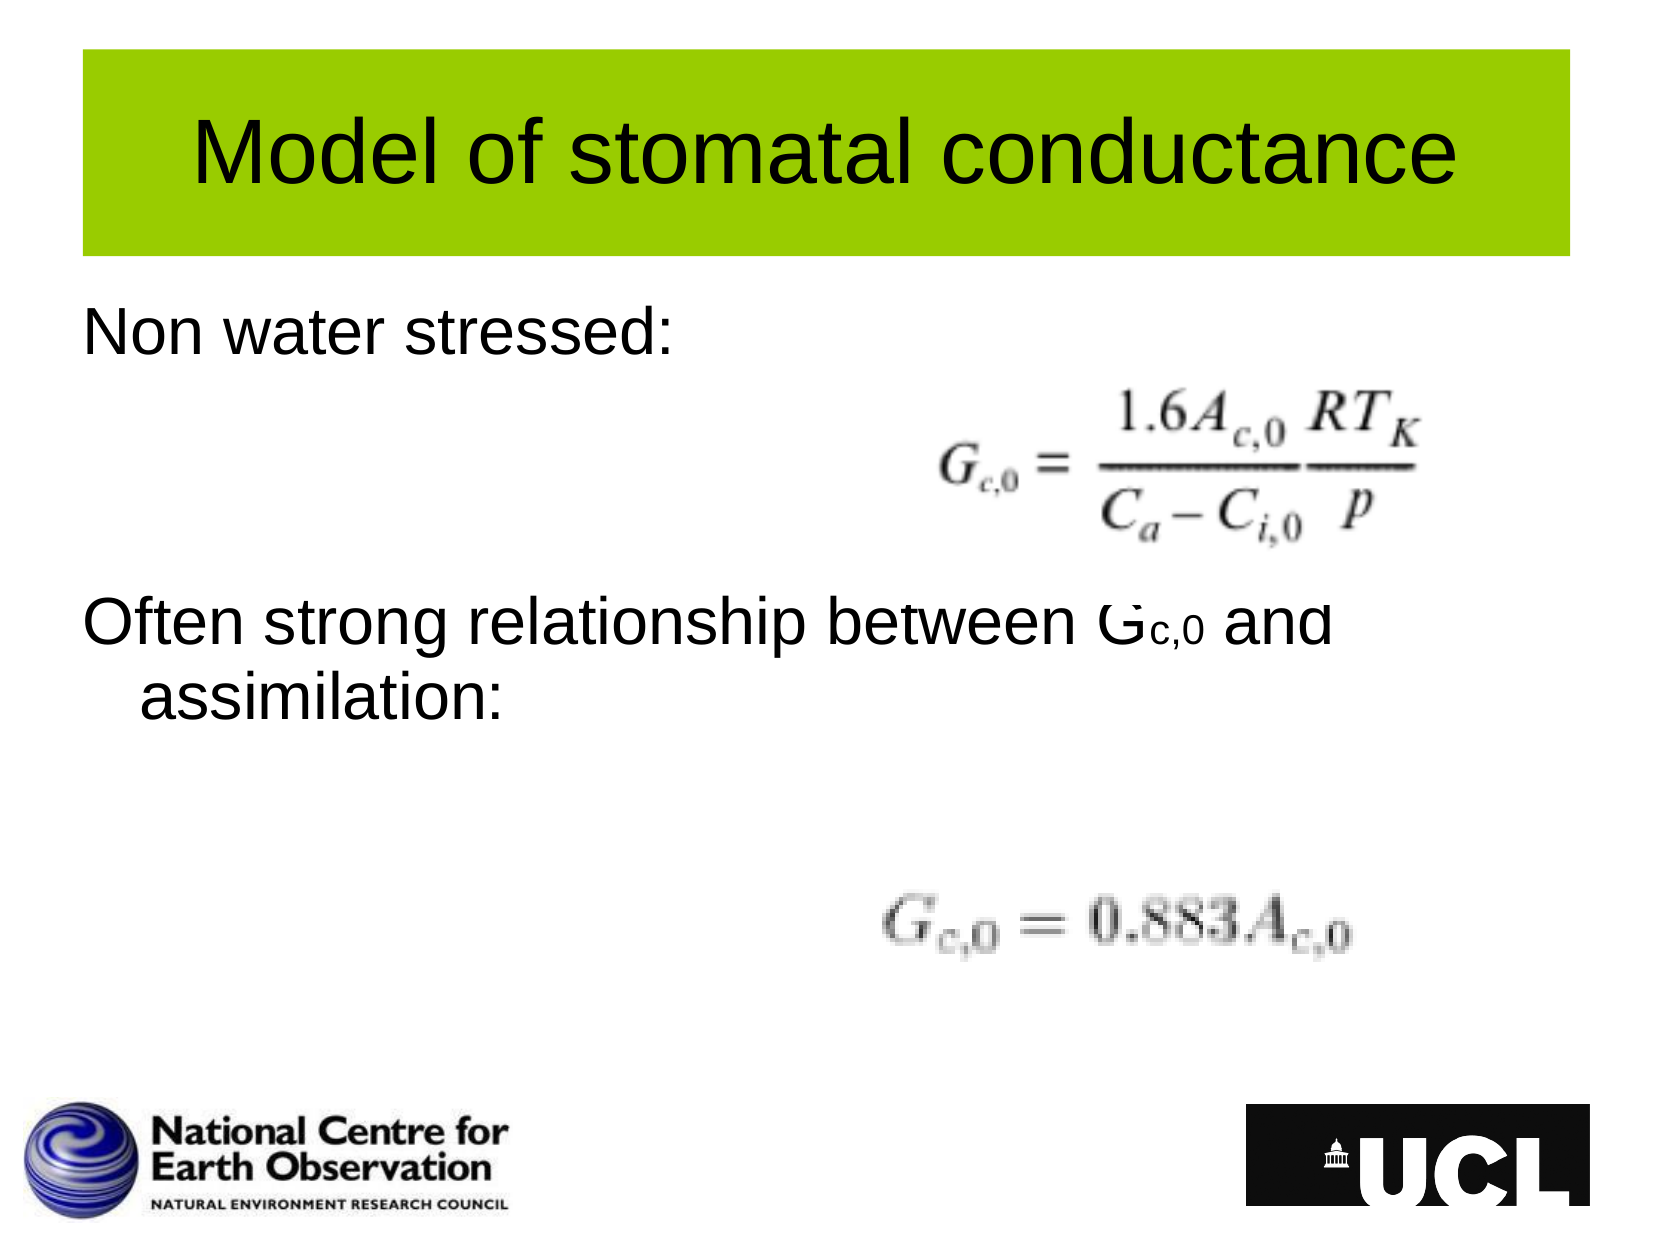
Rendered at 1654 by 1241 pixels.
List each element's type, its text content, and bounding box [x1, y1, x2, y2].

picture [23, 1097, 513, 1223]
picture [826, 820, 1427, 1045]
list Non water stressed: Often strong relationship between Gc,0 and assimilation: [82, 290, 1571, 1109]
picture [861, 324, 1571, 605]
picture [1246, 1104, 1590, 1206]
title Model of stomatal conductance [82, 49, 1571, 257]
